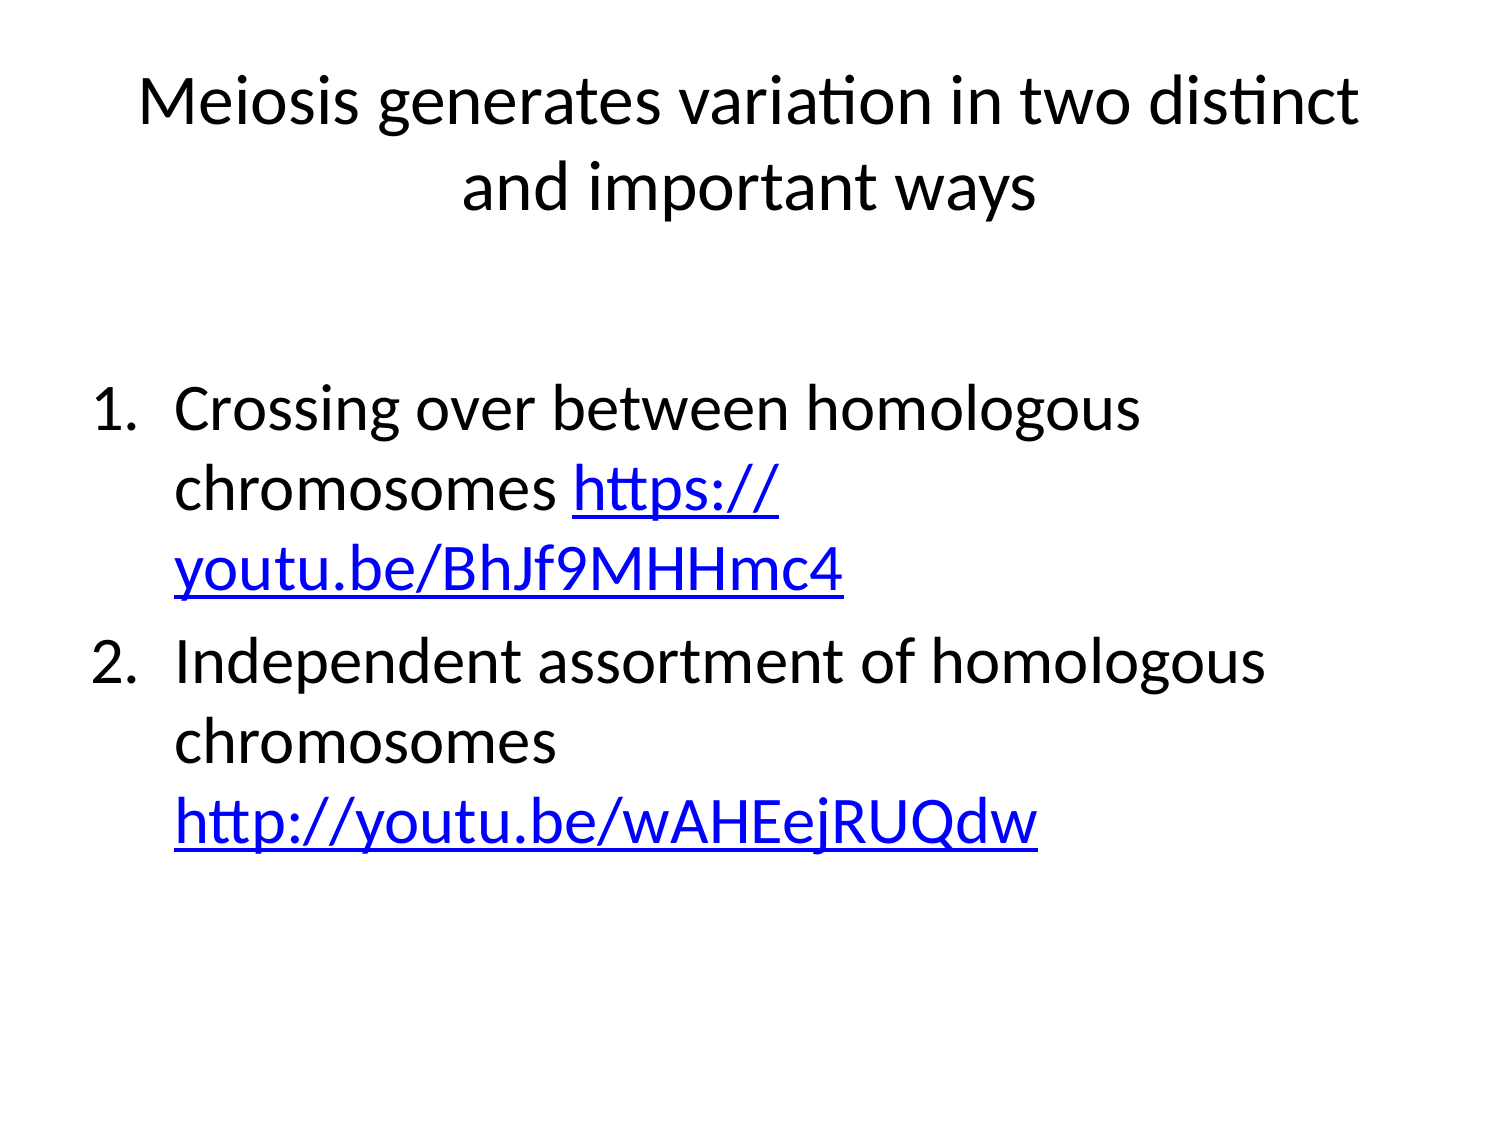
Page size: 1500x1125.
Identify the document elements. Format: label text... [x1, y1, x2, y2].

list Crossing over between homologous chromosomes https://youtu.be/BhJf9MHHmc4 Independent assortment of homologous chromosomes http://youtu.be/wAHEejRUQdw [75, 356, 1425, 1005]
title Meiosis generates variation in two distinct and important ways [75, 45, 1425, 233]
